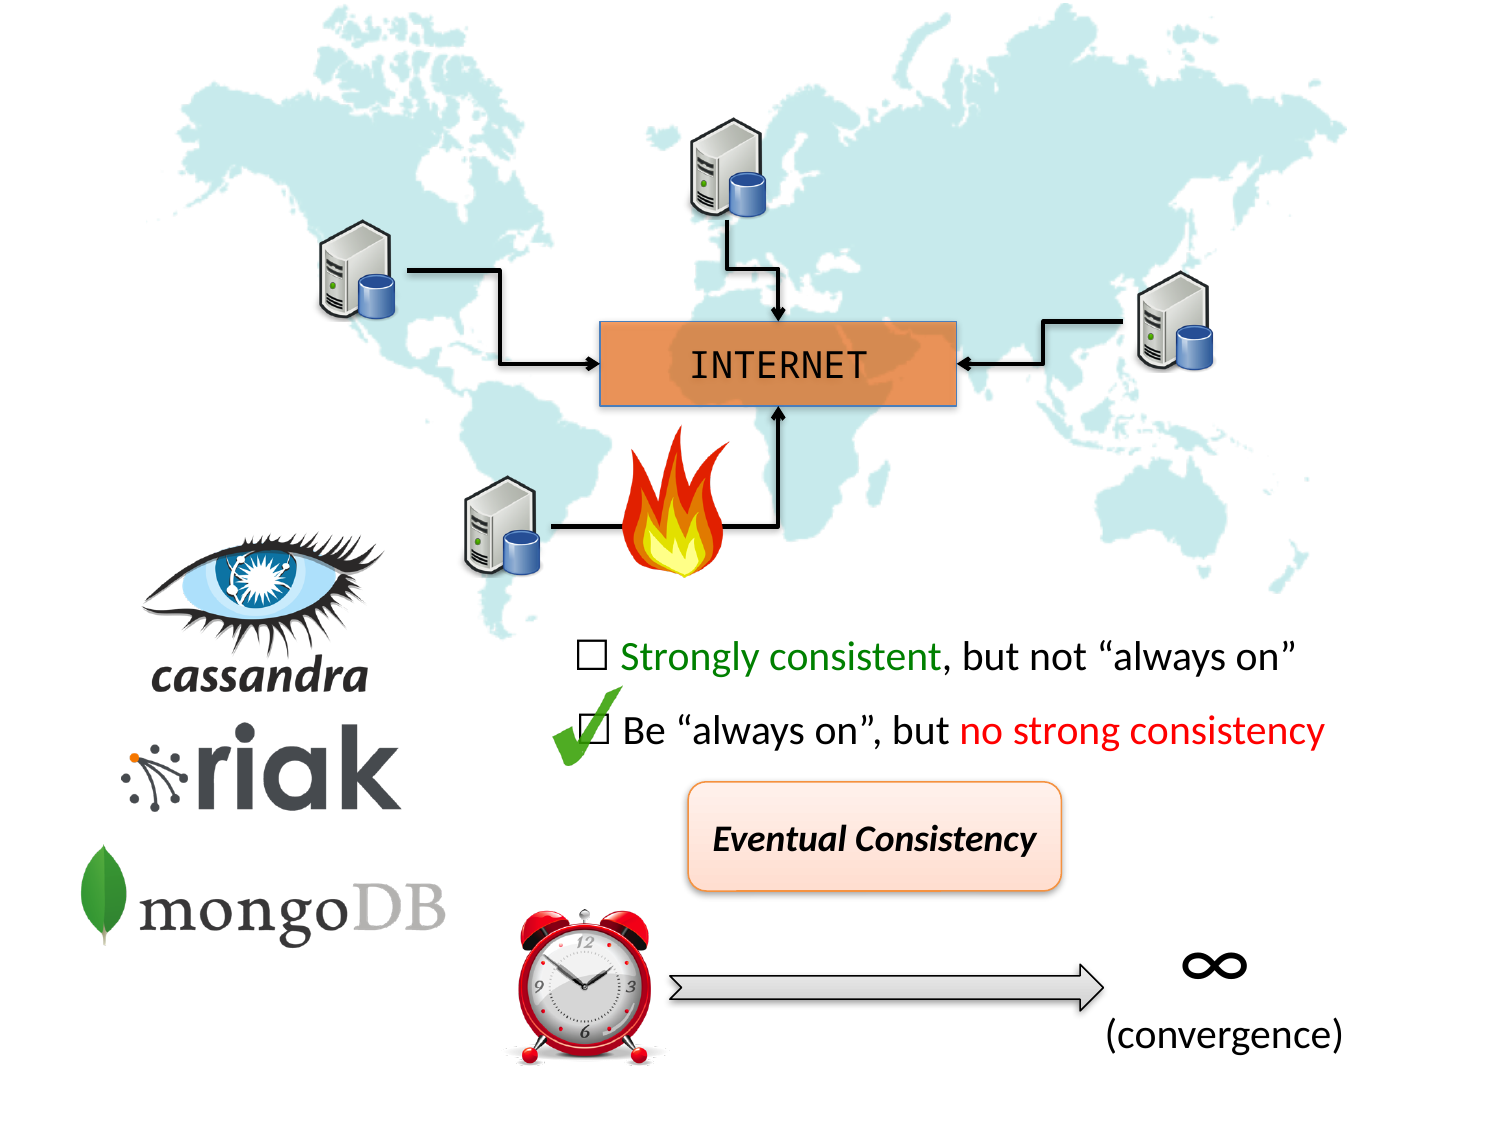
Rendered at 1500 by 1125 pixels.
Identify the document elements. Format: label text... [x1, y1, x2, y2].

text_box ☐ Be “always on”, but no strong consistency [627, 695, 1341, 761]
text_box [406, 270, 601, 364]
picture [75, 836, 450, 952]
picture [135, 3, 1347, 696]
text_box [675, 963, 1089, 1012]
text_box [551, 405, 779, 527]
picture [121, 722, 404, 812]
text_box Eventual Consistency [687, 781, 1063, 892]
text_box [701, 244, 804, 297]
text_box ☐ Strongly consistent, but not “always on” [558, 651, 1313, 687]
picture [501, 909, 671, 1066]
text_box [956, 321, 1123, 364]
text_box ∞ (convergence) [1089, 899, 1360, 1064]
picture [552, 685, 623, 766]
